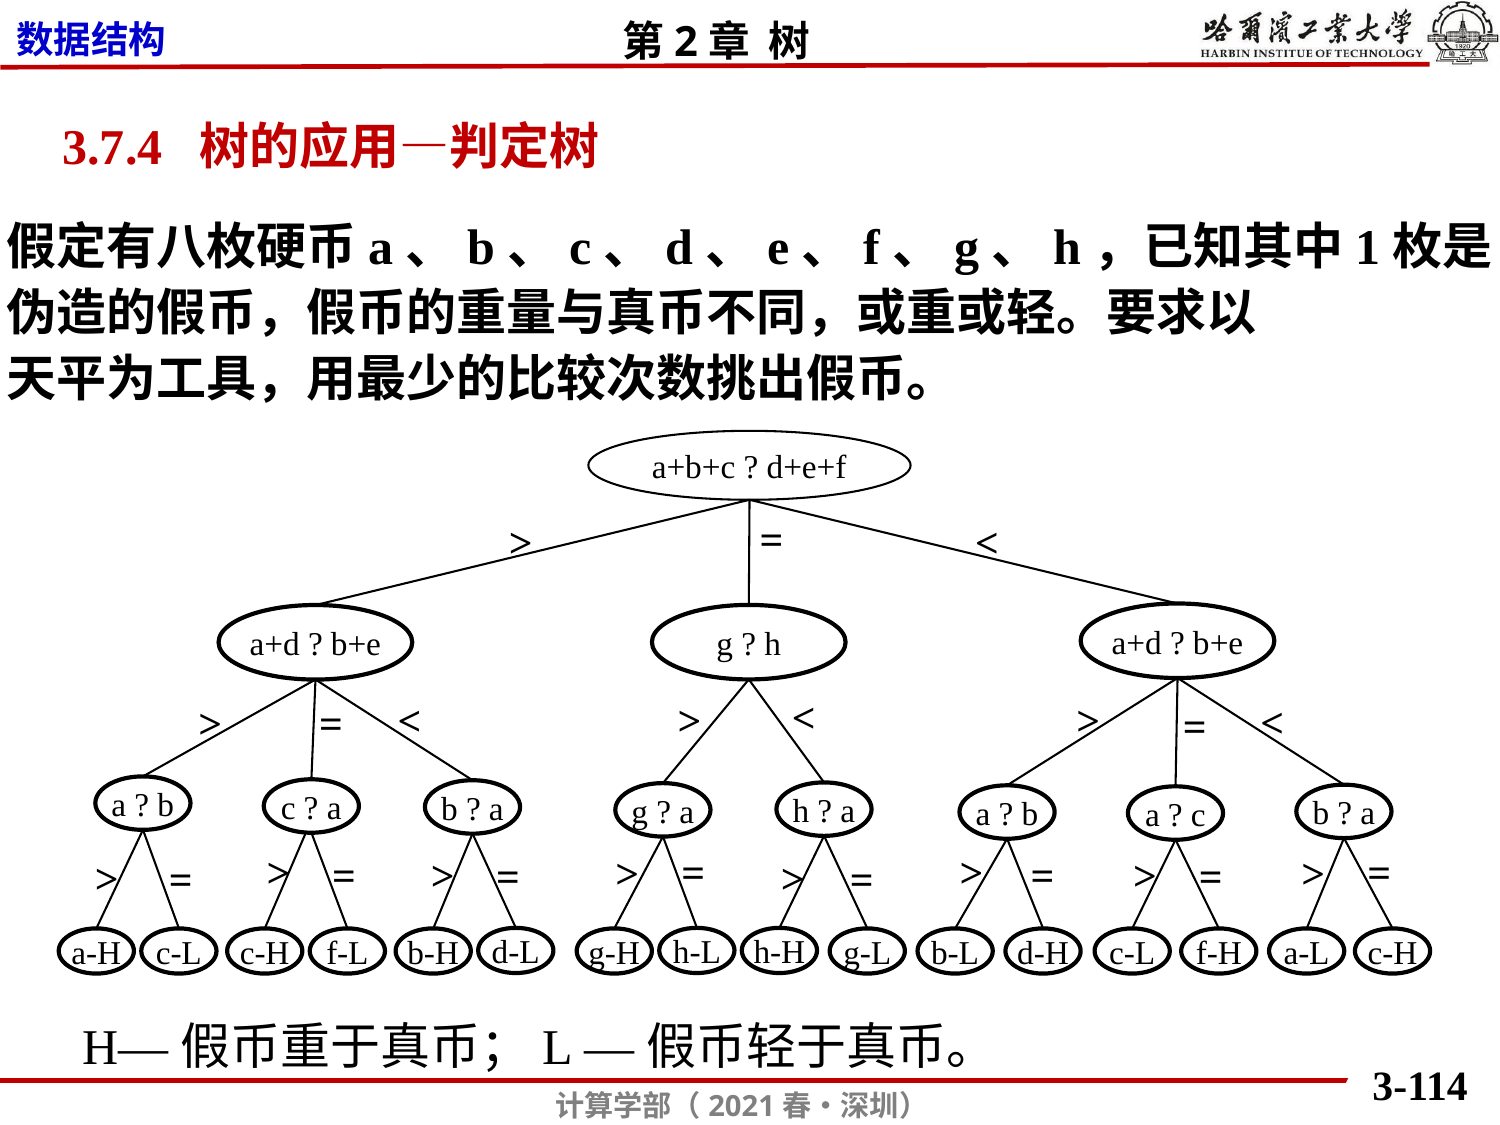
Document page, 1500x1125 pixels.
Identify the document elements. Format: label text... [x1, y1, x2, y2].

text_box H—假币重于真币；L —假币轻于真币。 [68, 1007, 1011, 1083]
picture [1198, 1, 1500, 68]
text_box 假定有八枚硬币a、b、c、d、e、f、g、h，已知其中1枚是 伪造的假币，假币的重量与真币不同，或重或轻。要求以 天平为工具，用最少的比较次数挑出假币。 [0, 200, 1500, 414]
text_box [58, 430, 1431, 974]
text_box 3.7.4 树的应用—判定树 [47, 107, 615, 183]
